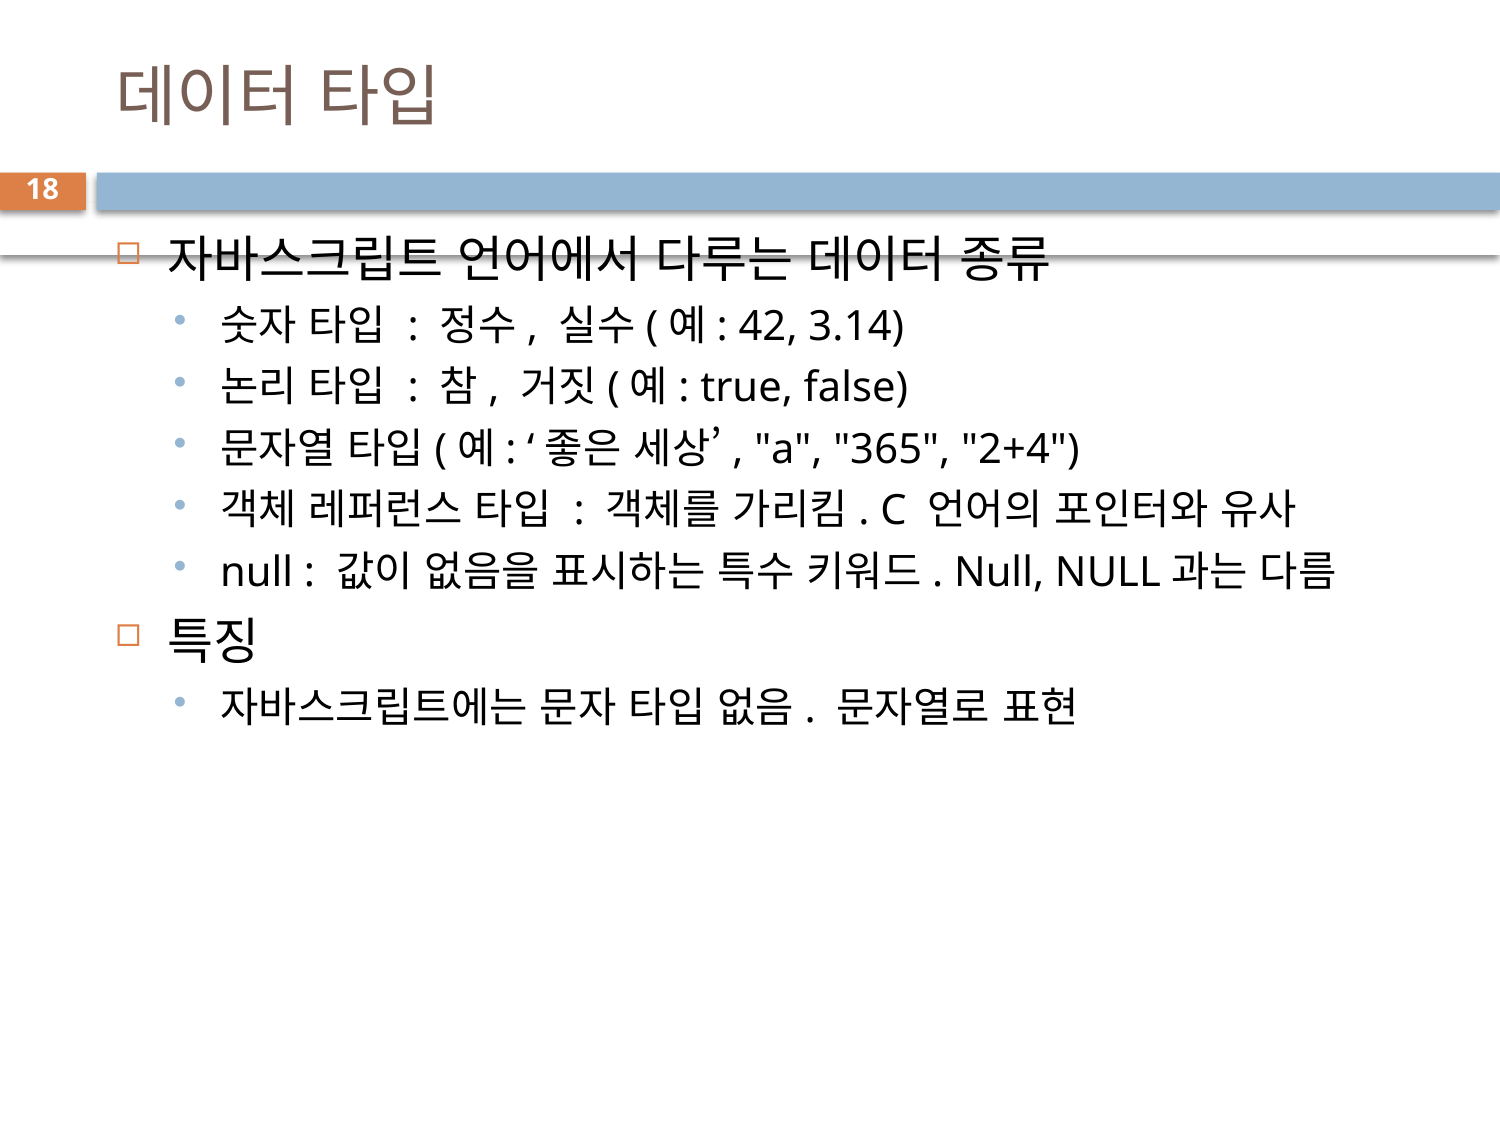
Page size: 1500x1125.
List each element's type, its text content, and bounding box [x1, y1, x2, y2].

title 데이터 타입 [100, 37, 1438, 149]
slide_number 18 [0, 170, 87, 211]
list 자바스크립트 언어에서 다루는 데이터 종류 숫자 타입 : 정수, 실수(예: 42, 3.14) 논리 타입 : 참, 거짓(예: true, false) 문자열 타입(예: ‘좋은 세상’, "a", "365", "2+4") 객체 레퍼런스 타입 : 객체를 가리킴. C 언어의 포인터와 유사 null : 값이 없음을 표시하는 특수 키워드. Null, NULL과는 다름 특징 자바스크립트에는 문자 타입 없음. 문자열로 표현 [100, 219, 1438, 1047]
